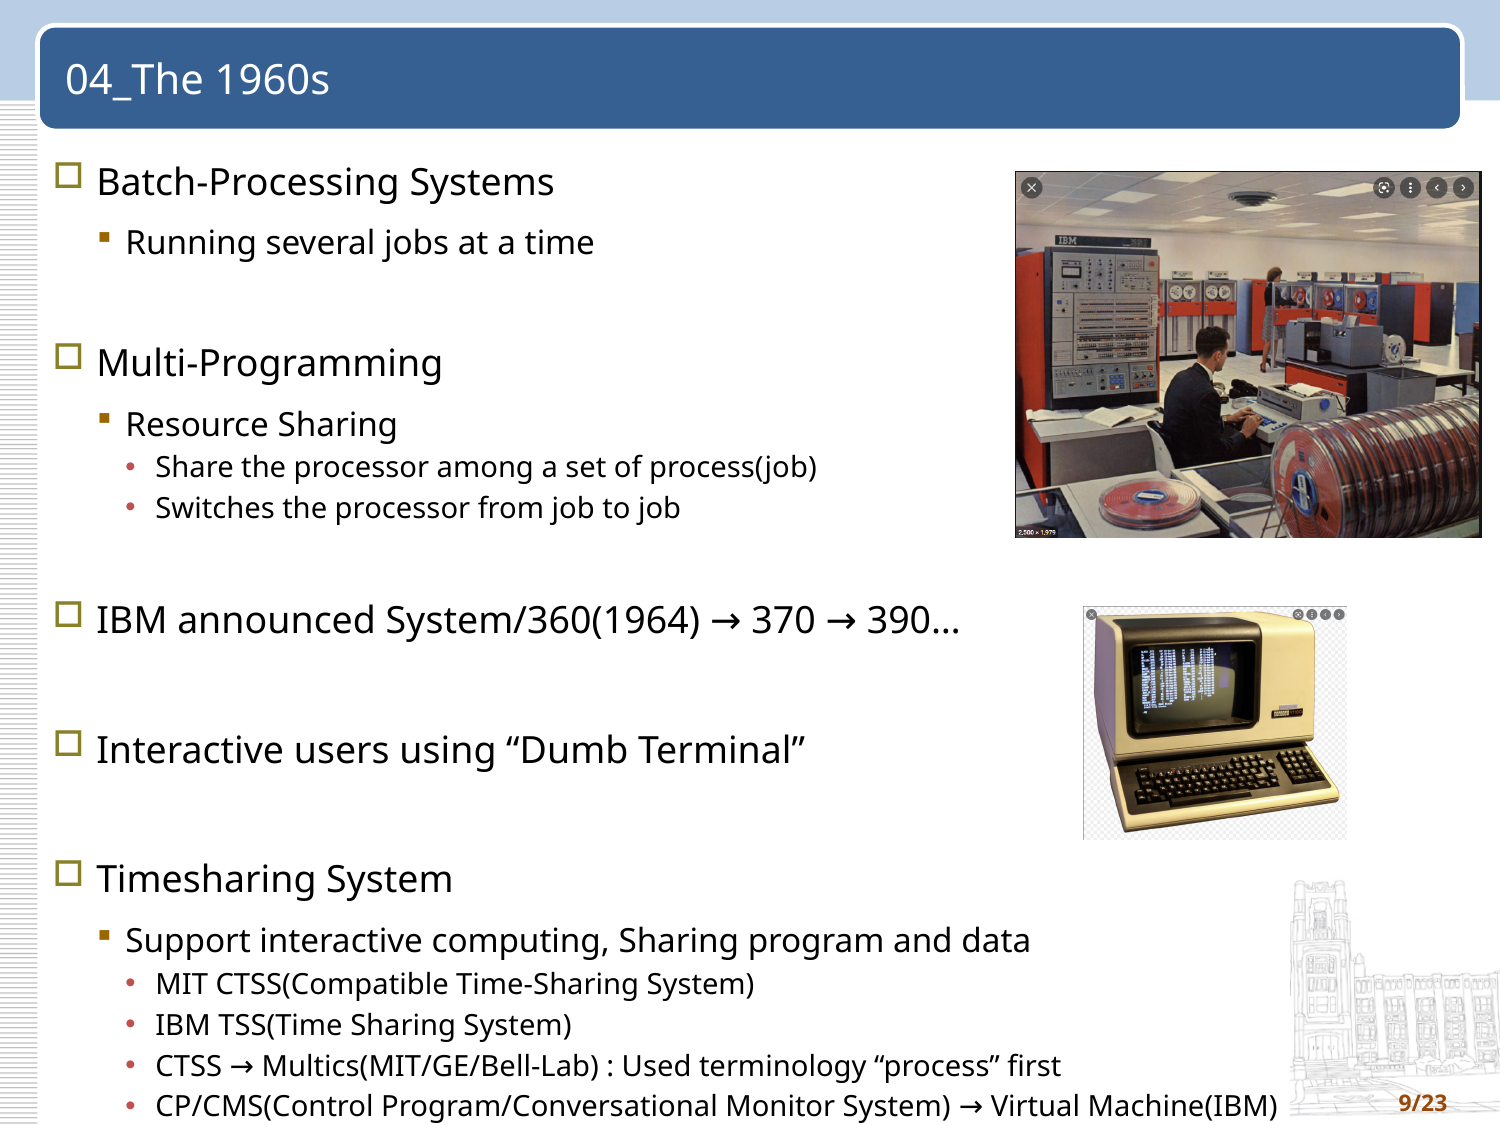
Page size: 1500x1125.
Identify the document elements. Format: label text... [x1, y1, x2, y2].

list Batch-Processing Systems Running several jobs at a time Multi-Programming Resource Sharing Share the processor among a set of process(job) Switches the processor from job to job IBM announced System/360(1964) → 370 → 390… Interactive users using “Dumb Terminal” Timesharing System Support interactive computing, Sharing program and data MIT CTSS(Compatible Time-Sharing System) IBM TSS(Time Sharing System) CTSS → Multics(MIT/GE/Bell-Lab) : Used terminology “process” first CP/CMS(Control Program/Conversational Monitor System) → Virtual Machine(IBM) [37, 149, 1463, 1088]
picture [1290, 874, 1500, 1125]
picture [0, 101, 38, 1125]
title 04_The 1960s [50, 27, 1438, 128]
picture [1015, 170, 1483, 538]
picture [1083, 606, 1347, 840]
